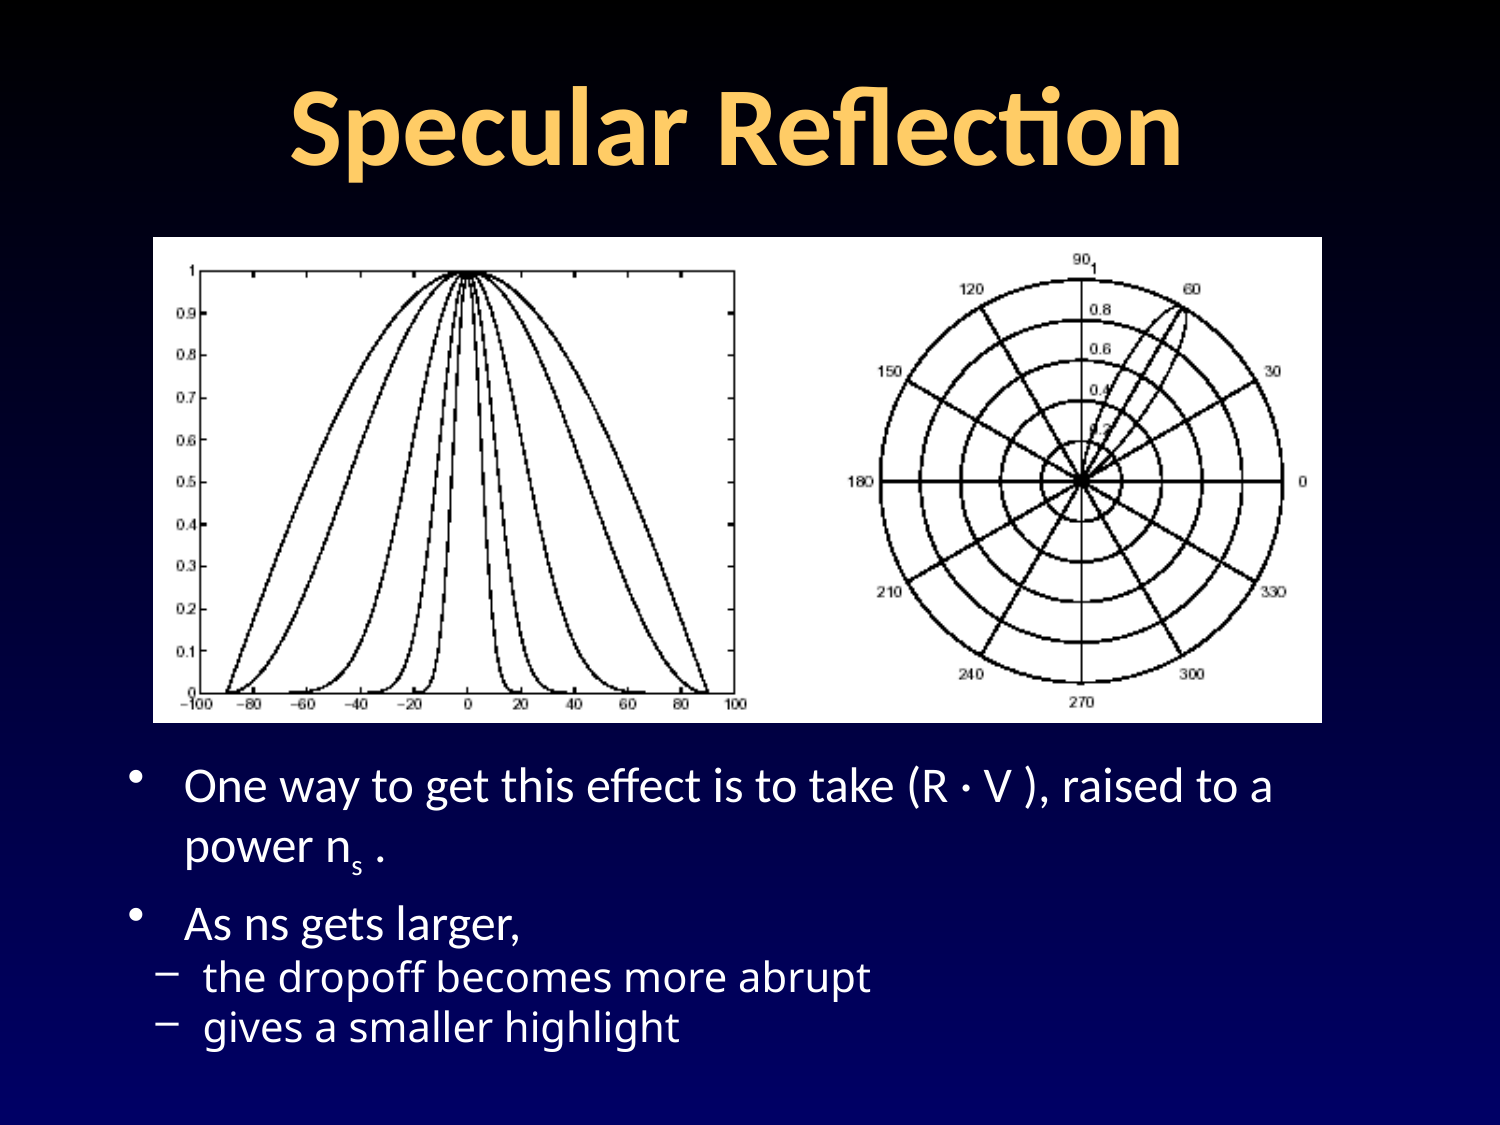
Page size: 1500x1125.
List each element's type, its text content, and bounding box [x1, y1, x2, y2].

list One way to get this effect is to take (R · V ), raised to a power ns . As ns gets larger, the dropoff becomes more abrupt gives a smaller highlight [112, 324, 1399, 924]
title Specular Reflection [0, 27, 1475, 215]
picture [153, 237, 1322, 723]
